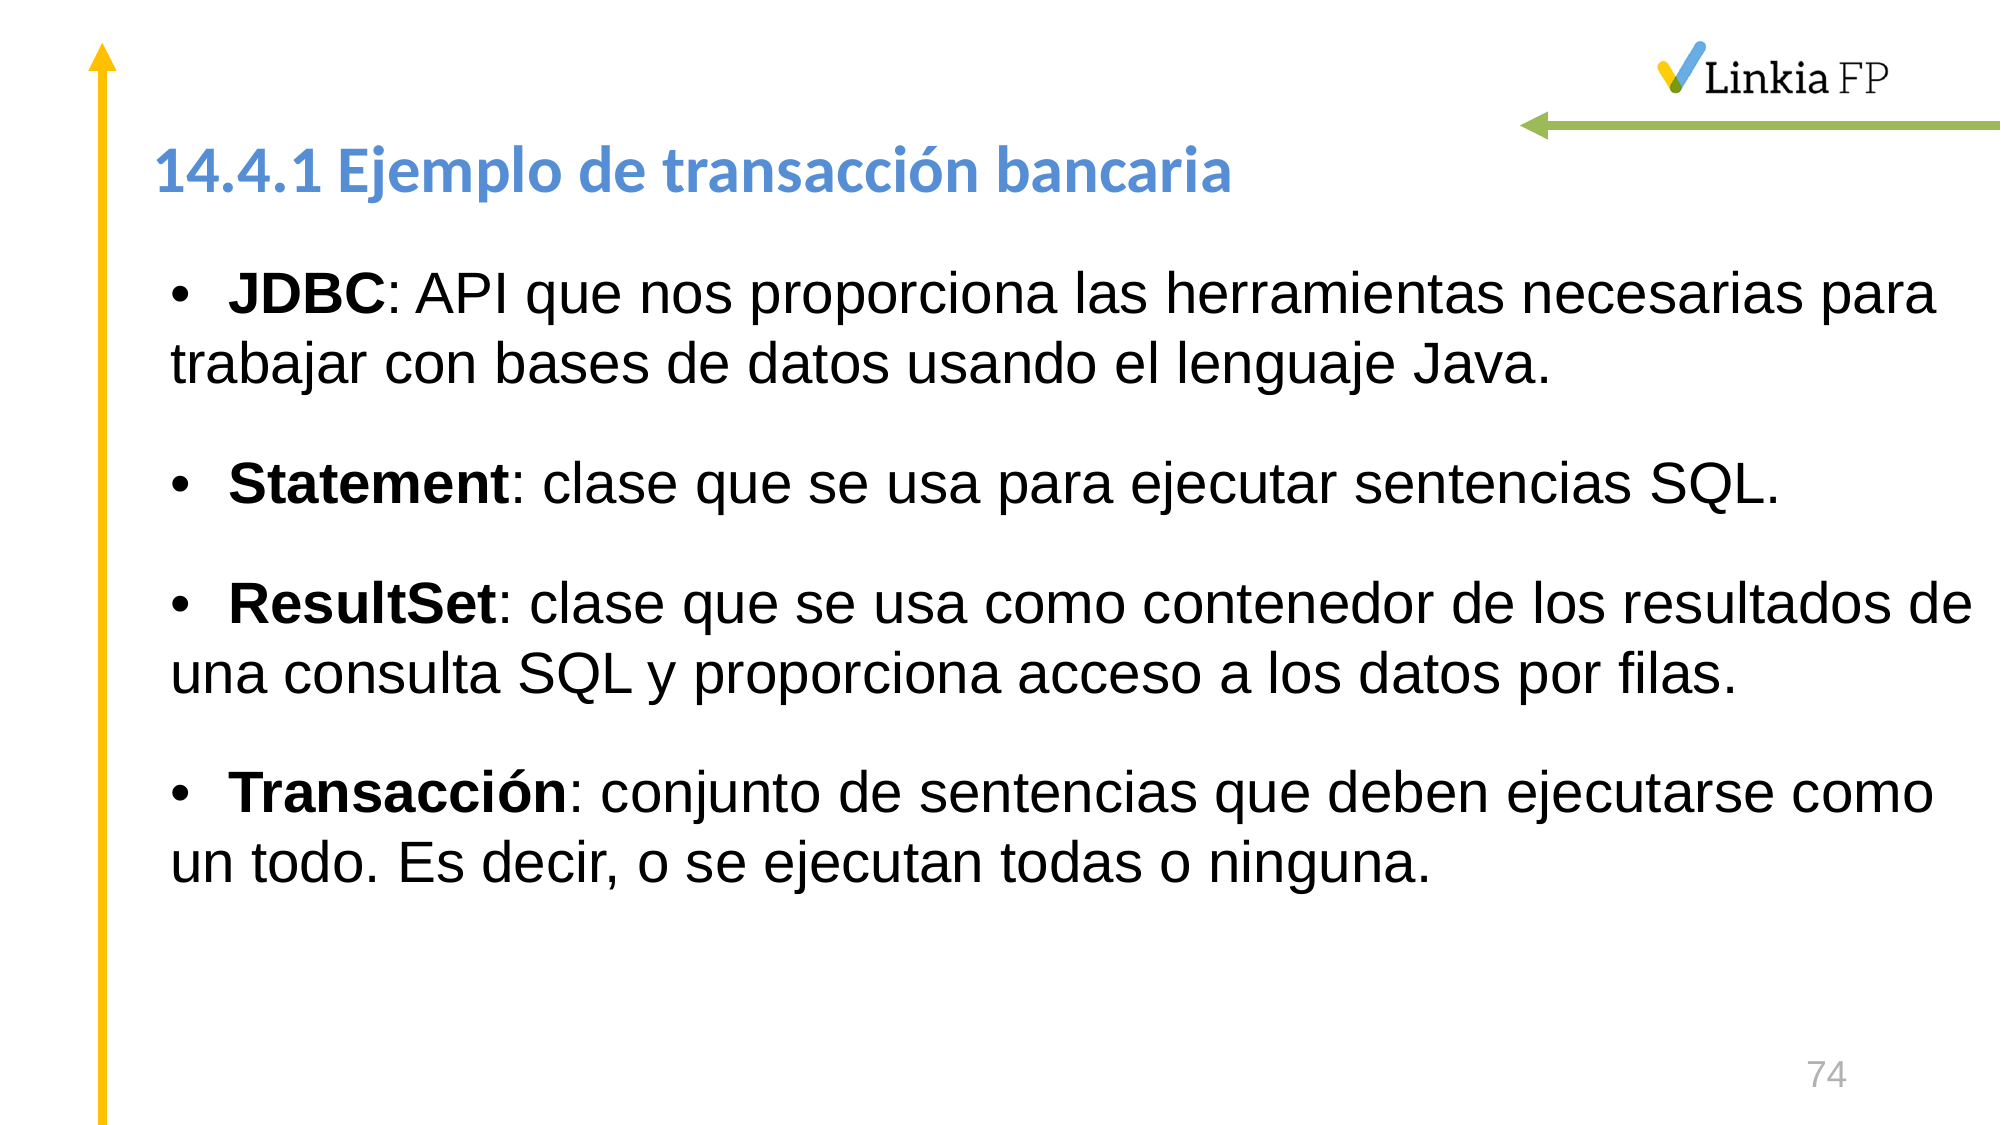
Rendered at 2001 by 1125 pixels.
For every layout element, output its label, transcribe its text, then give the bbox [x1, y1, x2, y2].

text_box • JDBC: API que nos proporciona las herramientas necesarias para trabajar con bases de datos usando el lenguaje Java. • Statement: clase que se usa para ejecutar sentencias SQL. • ResultSet: clase que se usa como contenedor de los resultados de una consulta SQL y proporciona acceso a los datos por filas. • Transacción: conjunto de sentencias que deben ejecutarse como un todo. Es decir, o se ejecutan todas o ninguna. [155, 247, 2000, 1067]
picture [1649, 39, 1900, 66]
title 14.4.1 Ejemplo de transacción bancaria [137, 66, 1946, 266]
slide_number 74 [1412, 1067, 1863, 1103]
